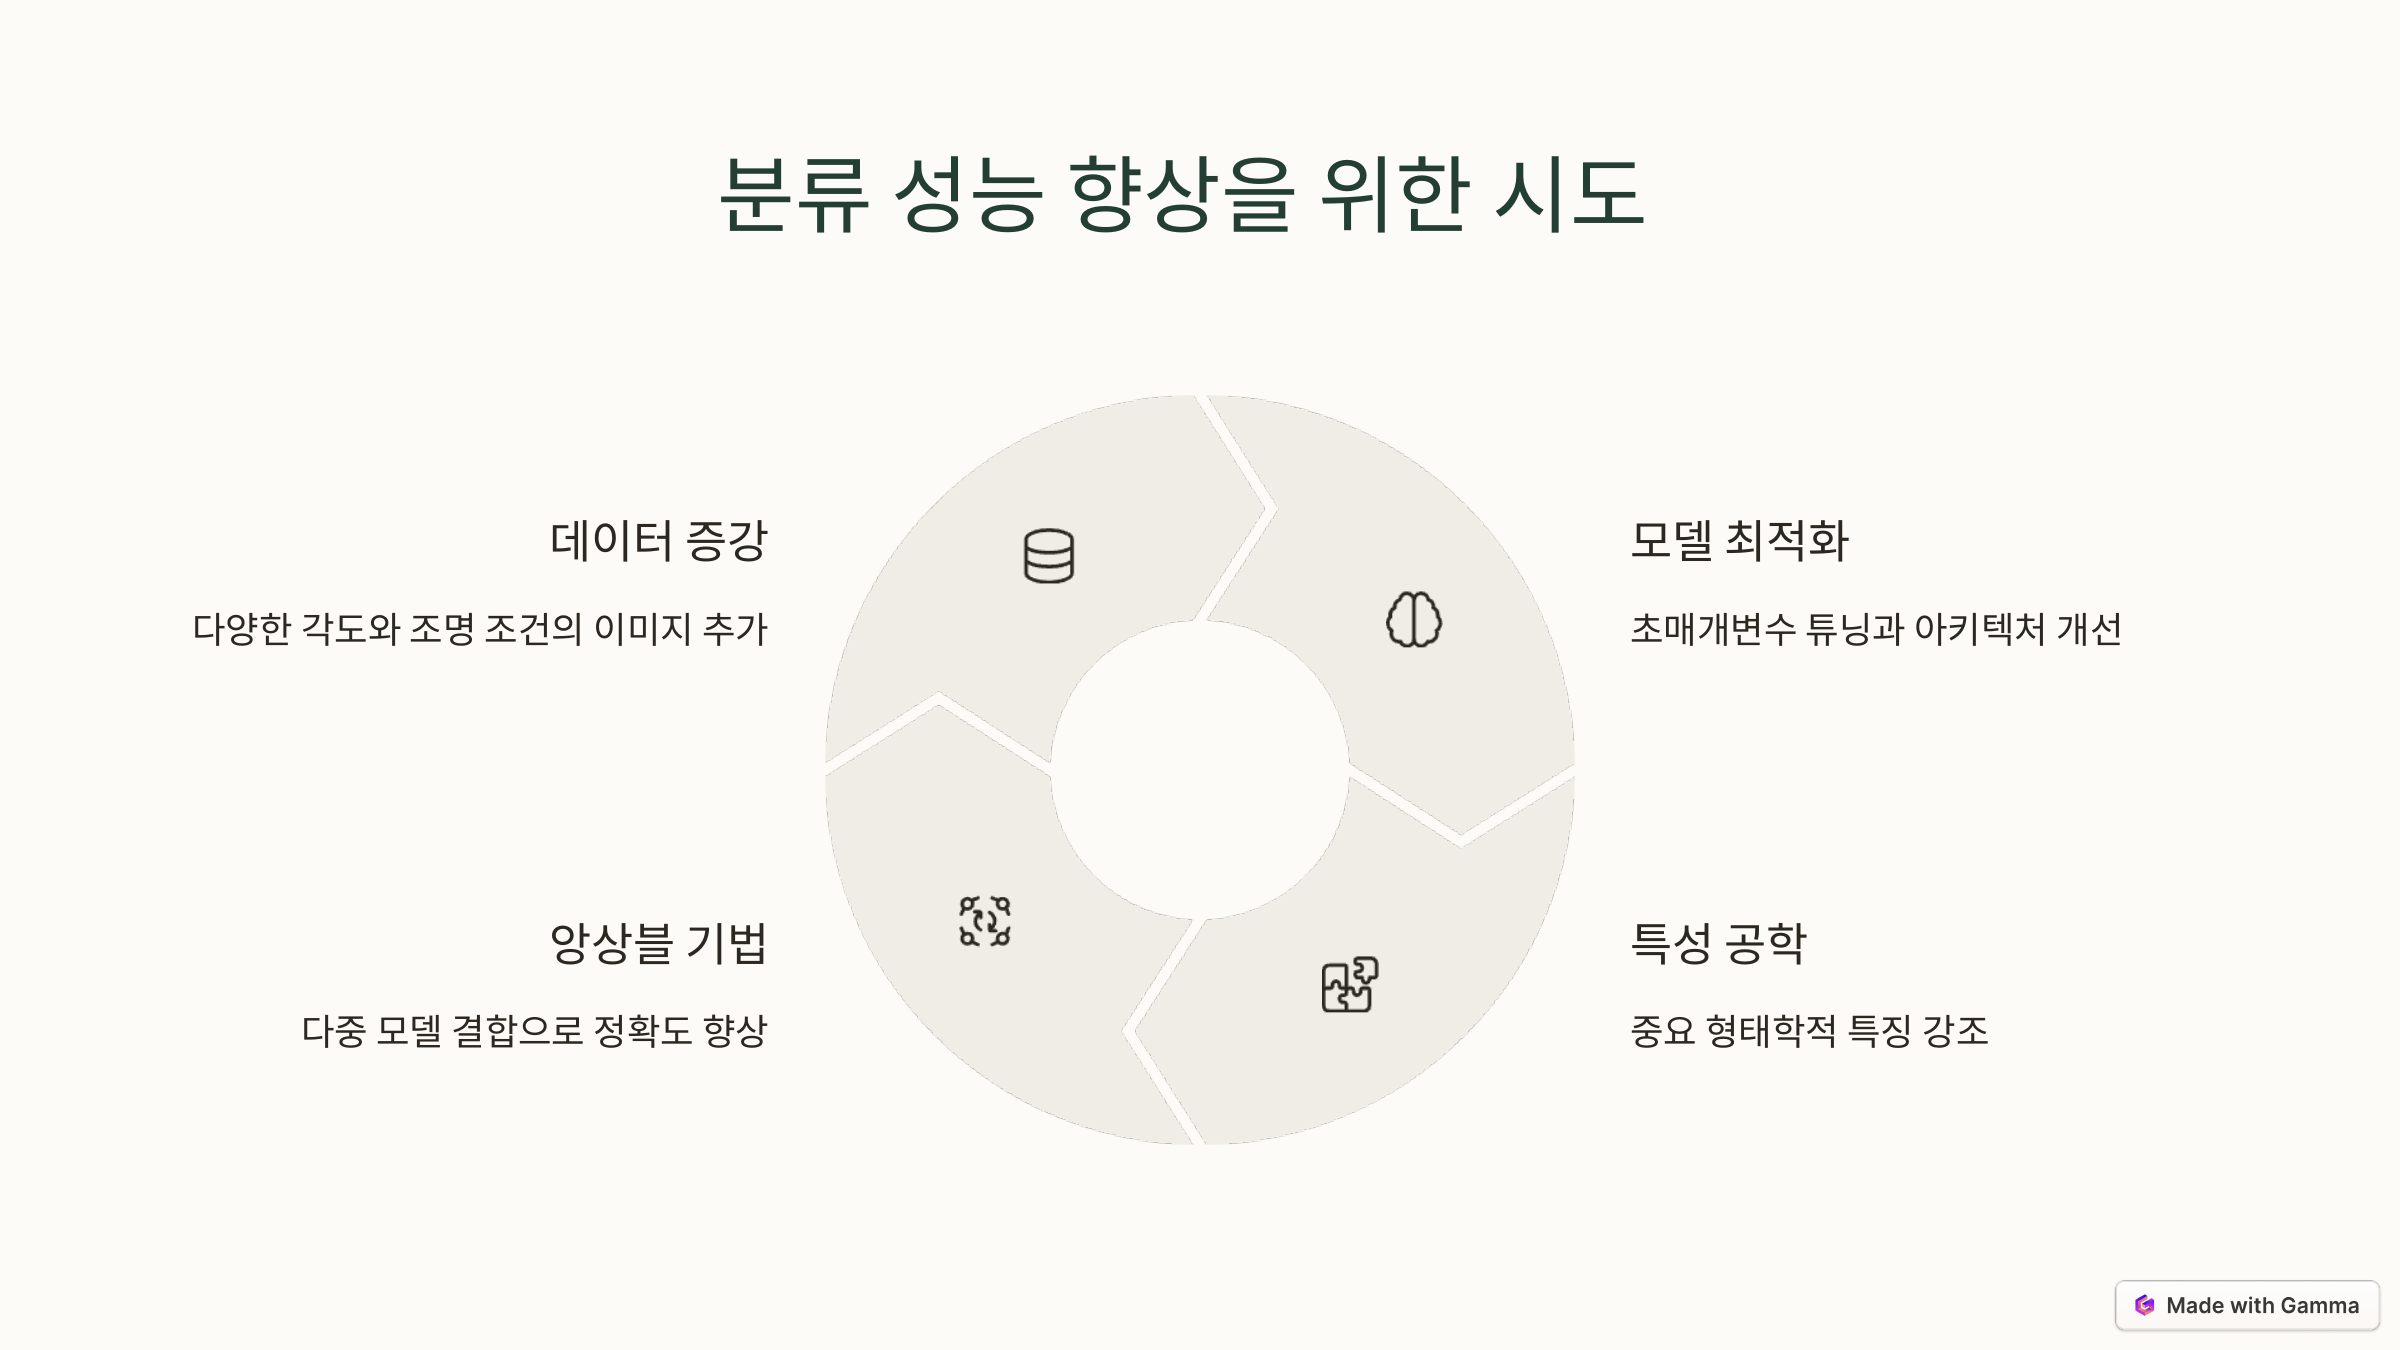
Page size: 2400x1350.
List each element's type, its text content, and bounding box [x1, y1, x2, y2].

text_box 다중 모델 결합으로 정확도 향상 [130, 981, 770, 1042]
text_box 앙상블 기법 [304, 901, 770, 960]
picture [2106, 1271, 2389, 1339]
text_box 다양한 각도와 조명 조건의 이미지 추가 [130, 579, 770, 640]
text_box 중요 형태학적 특징 강조 [1630, 981, 2270, 1042]
text_box 특성 공학 [1630, 901, 2096, 960]
text_box 분류 성능 향상을 위한 시도 [717, 117, 1742, 234]
text_box 모델 최적화 [1630, 499, 2096, 558]
text_box 초매개변수 튜닝과 아키텍처 개선 [1630, 579, 2270, 640]
text_box 데이터 증강 [304, 499, 770, 558]
picture [825, 395, 1575, 1145]
